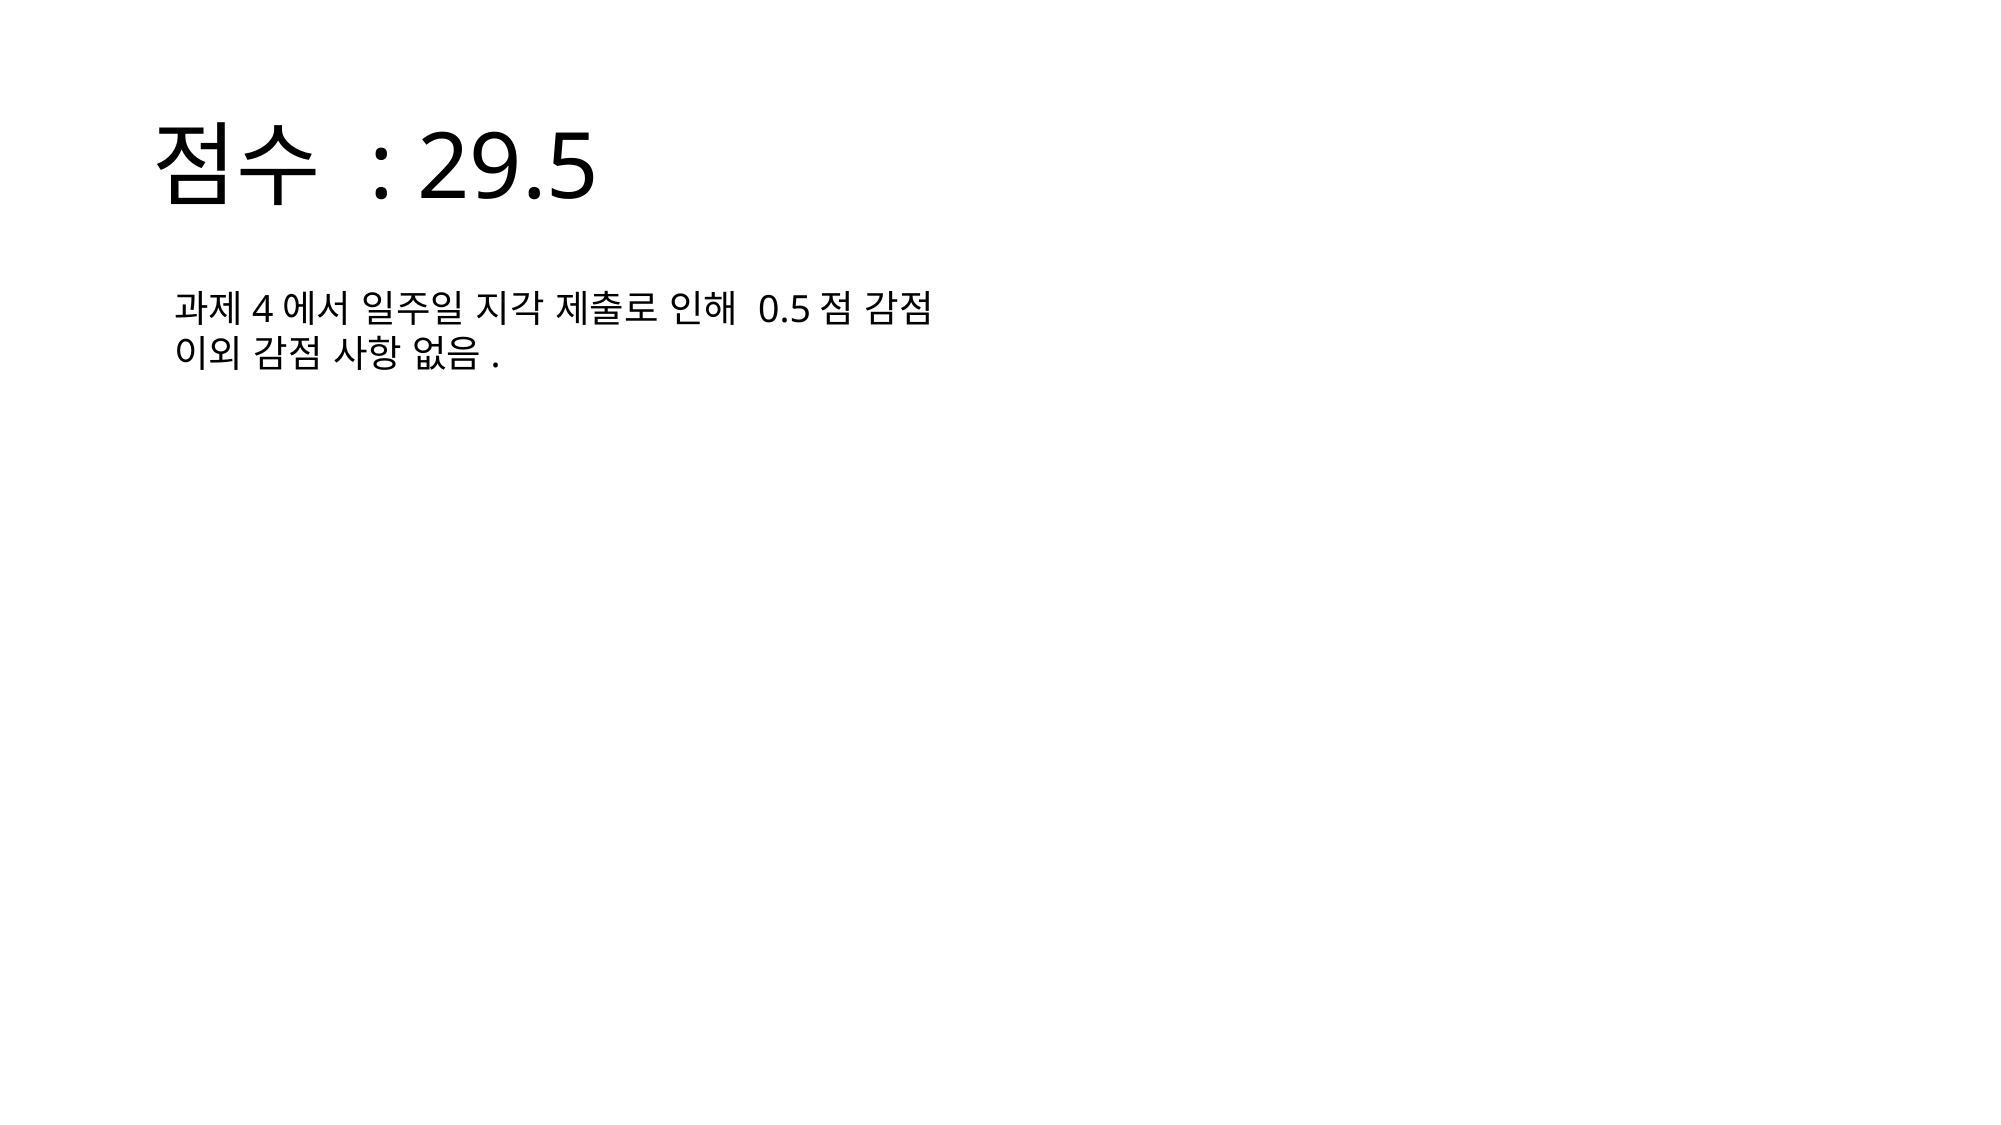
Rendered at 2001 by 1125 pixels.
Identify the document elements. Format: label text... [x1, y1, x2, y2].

text_box 과제4에서 일주일 지각 제출로 인해 0.5점 감점 이외 감점 사항 없음. [159, 277, 1738, 382]
title 점수 : 29.5 [137, 59, 1863, 278]
